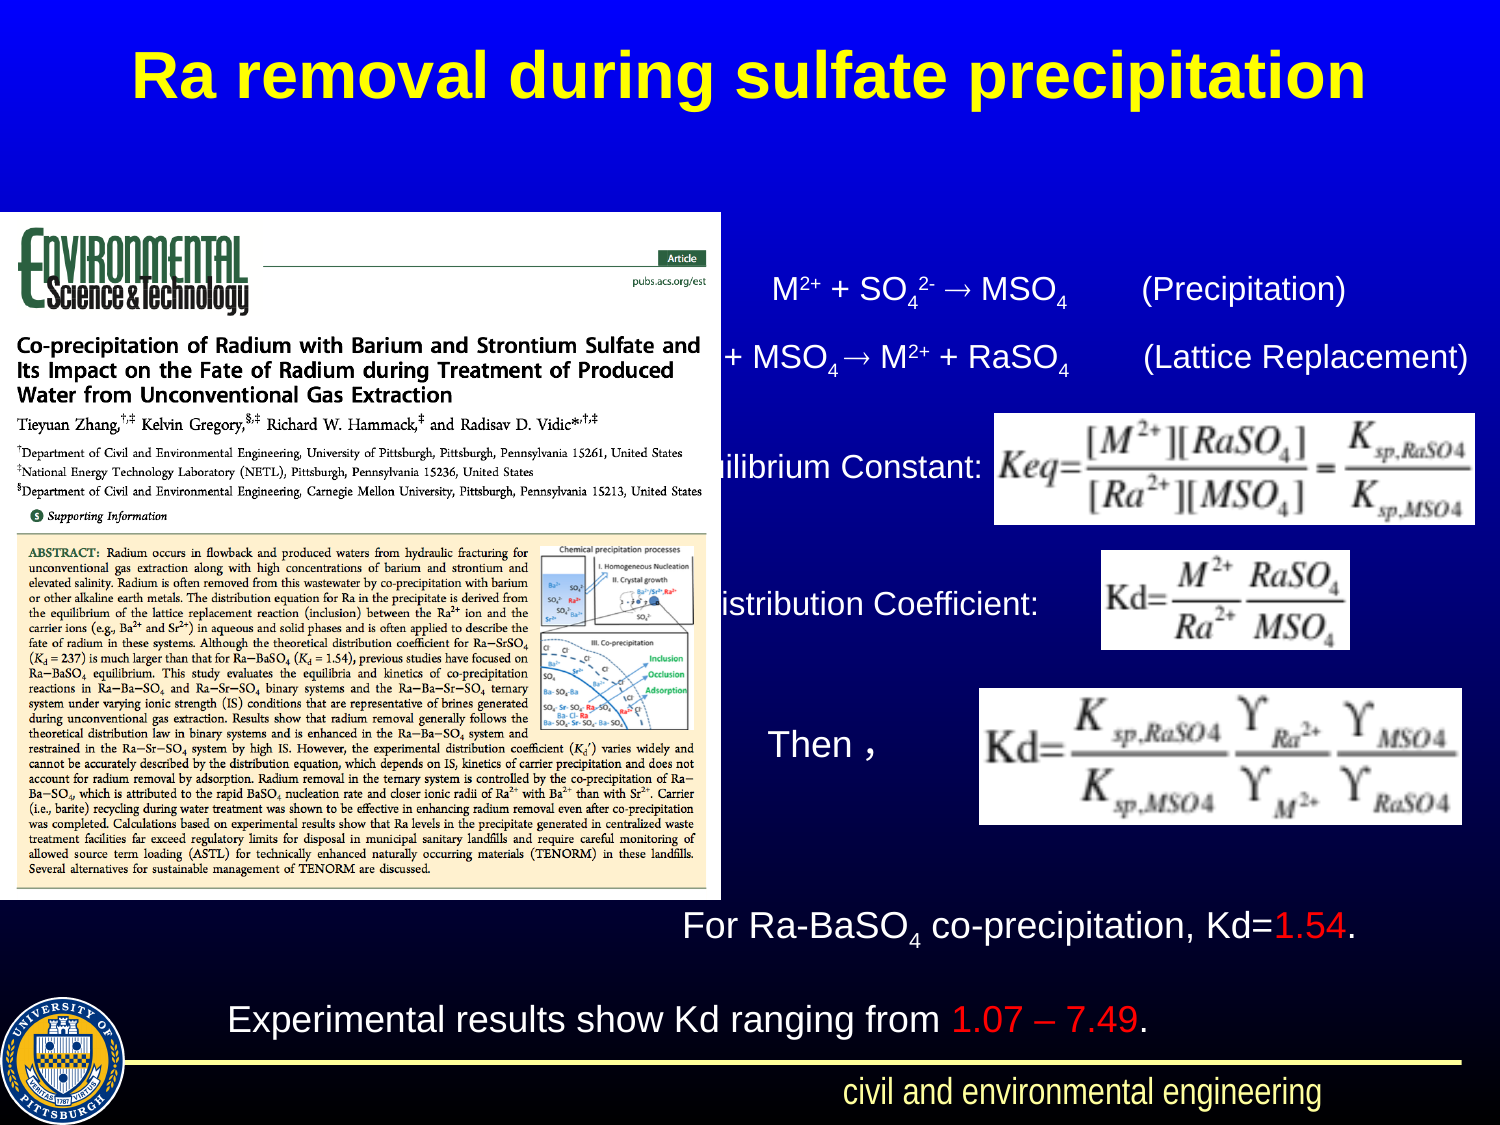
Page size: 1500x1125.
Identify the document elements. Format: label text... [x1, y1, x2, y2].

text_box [1101, 549, 1351, 651]
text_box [979, 687, 1463, 826]
picture [0, 997, 125, 1125]
text_box Experimental results show Kd ranging from 1.07 – 7.49. [212, 987, 1400, 1048]
text_box Equilibrium Constant: [724, 437, 988, 493]
picture [0, 212, 721, 901]
text_box M2+ + SO42-  MSO4 (Precipitation) Ra2+ + MSO4  M2+ + RaSO4 (Lattice Replacement) [724, 237, 1497, 389]
text_box Define Distribution Coefficient: [724, 574, 1055, 630]
text_box For Ra-BaSO4 co-precipitation, Kd=1.54. [667, 893, 1373, 960]
text_box Then， [752, 712, 914, 773]
title Ra removal during sulfate precipitation [0, 24, 1500, 188]
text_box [993, 412, 1476, 526]
